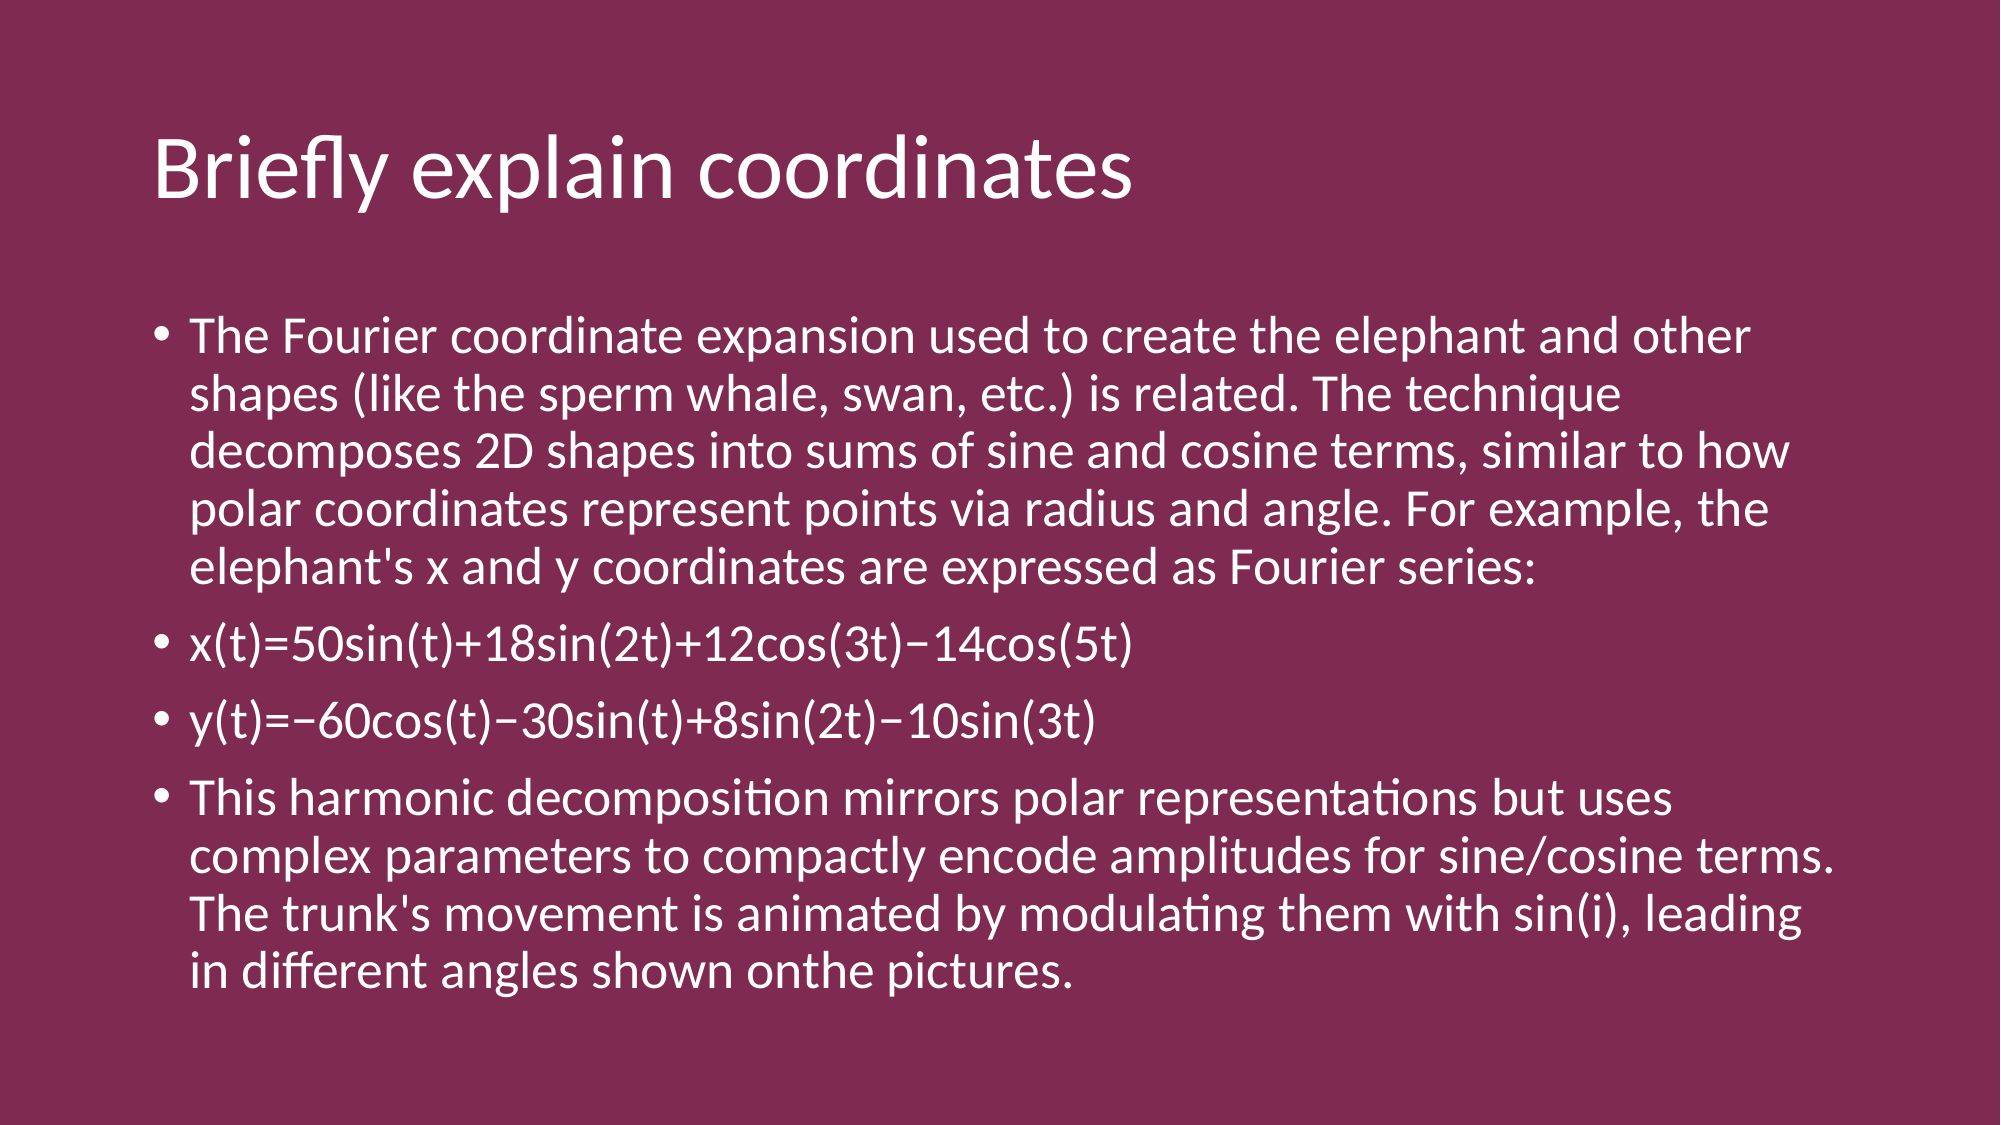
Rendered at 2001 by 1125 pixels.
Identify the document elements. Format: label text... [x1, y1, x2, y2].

list The Fourier coordinate expansion used to create the elephant and other shapes (like the sperm whale, swan, etc.) is related. The technique decomposes 2D shapes into sums of sine and cosine terms, similar to how polar coordinates represent points via radius and angle. For example, the elephant's x and y coordinates are expressed as Fourier series: x(t)=50sin(t)+18sin(2t)+12cos(3t)−14cos(5t) y(t)=−60cos(t)−30sin(t)+8sin(2t)−10sin(3t) This harmonic decomposition mirrors polar representations but uses complex parameters to compactly encode amplitudes for sine/cosine terms. The trunk's movement is animated by modulating them with sin(i), leading in different angles shown onthe pictures. [137, 299, 1863, 1014]
title Briefly explain coordinates [137, 59, 1863, 278]
